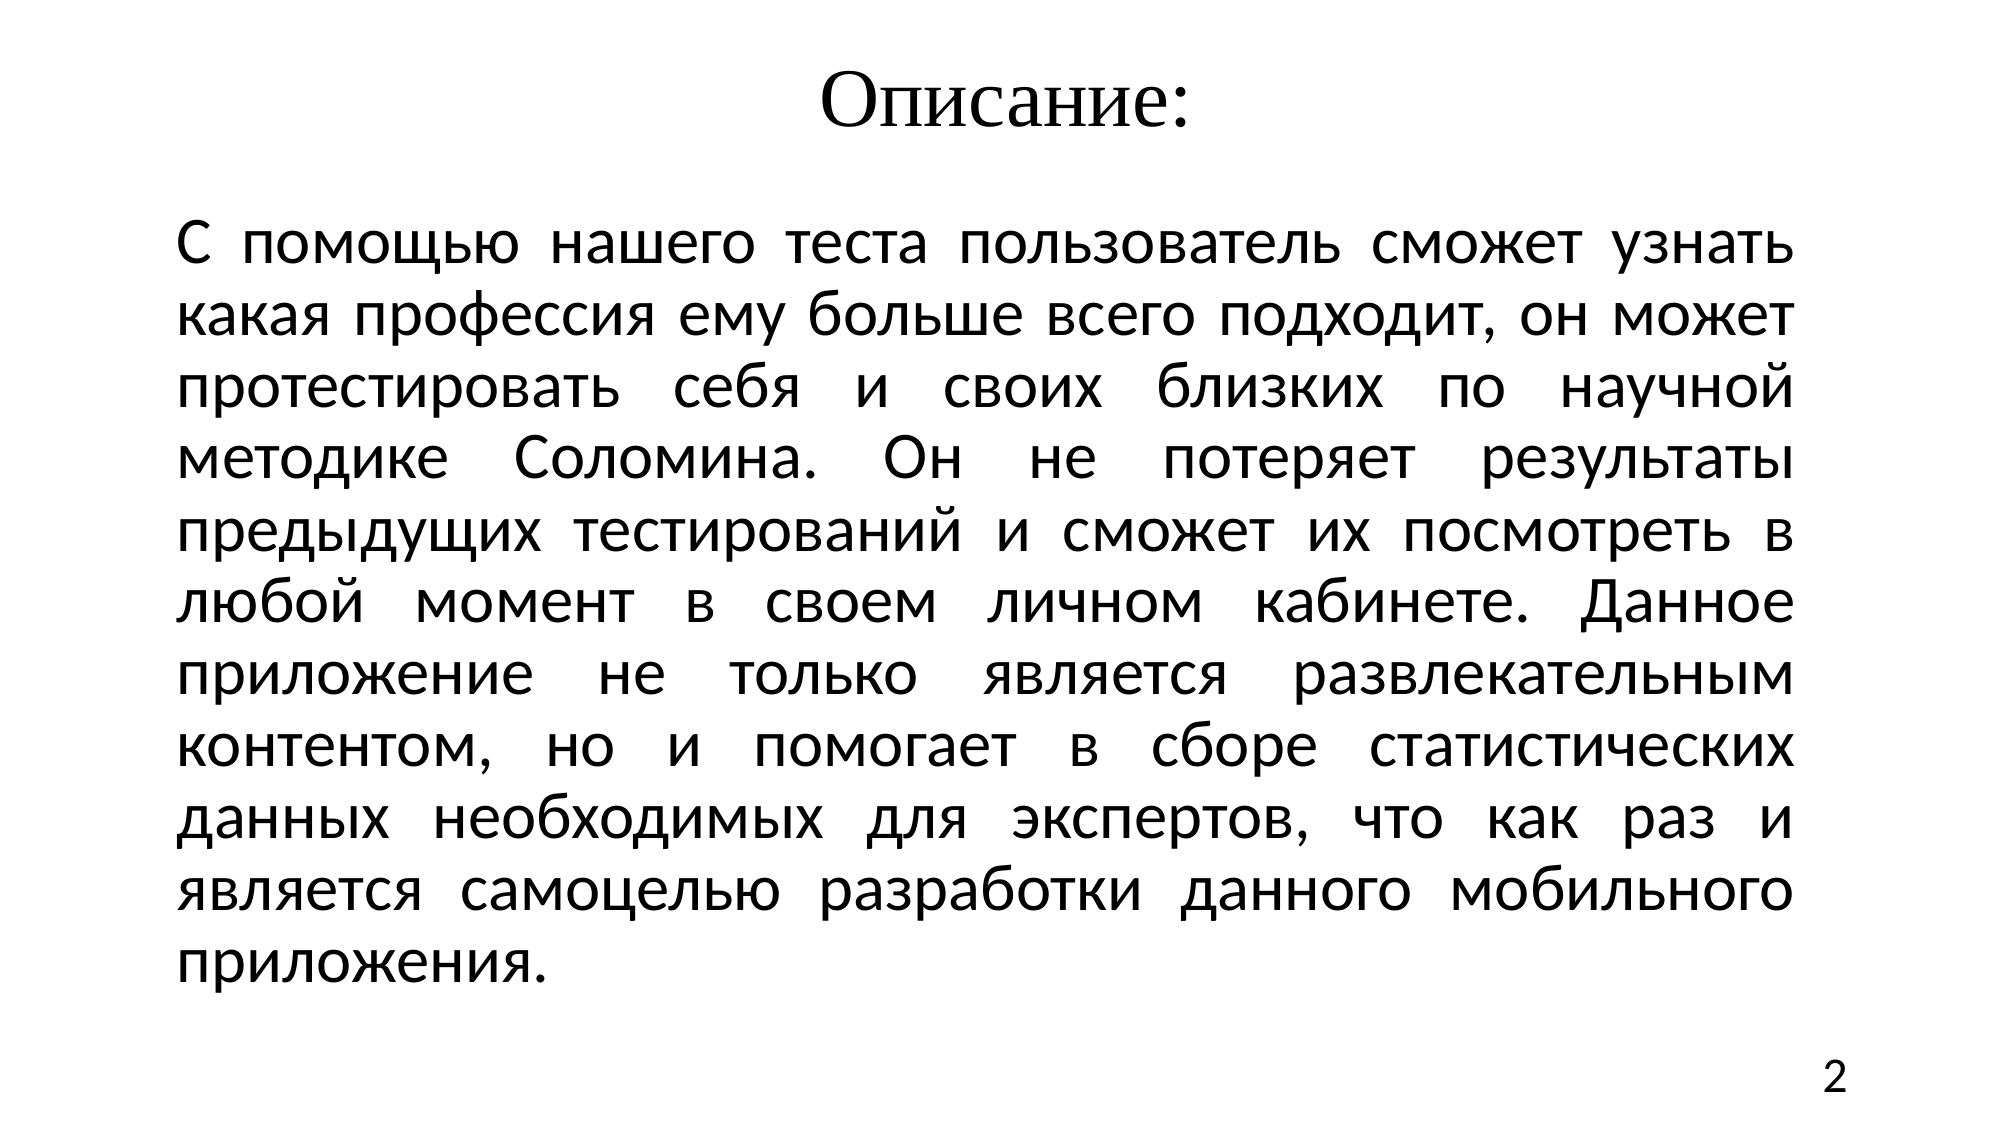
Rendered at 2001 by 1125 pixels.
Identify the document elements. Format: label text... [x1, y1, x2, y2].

title Описание: [502, 21, 1509, 182]
slide_number 2 [1412, 1042, 1863, 1103]
list С помощью нашего теста пользователь сможет узнать какая профессия ему больше всего подходит, он может протестировать себя и своих близких по научной методике Соломина. Он не потеряет результаты предыдущих тестирований и сможет их посмотреть в любой момент в своем личном кабинете. Данное приложение не только является развлекательным контентом, но и помогает в сборе статистических данных необходимых для экспертов, что как раз и является самоцелью разработки данного мобильного приложения. [161, 198, 1812, 976]
